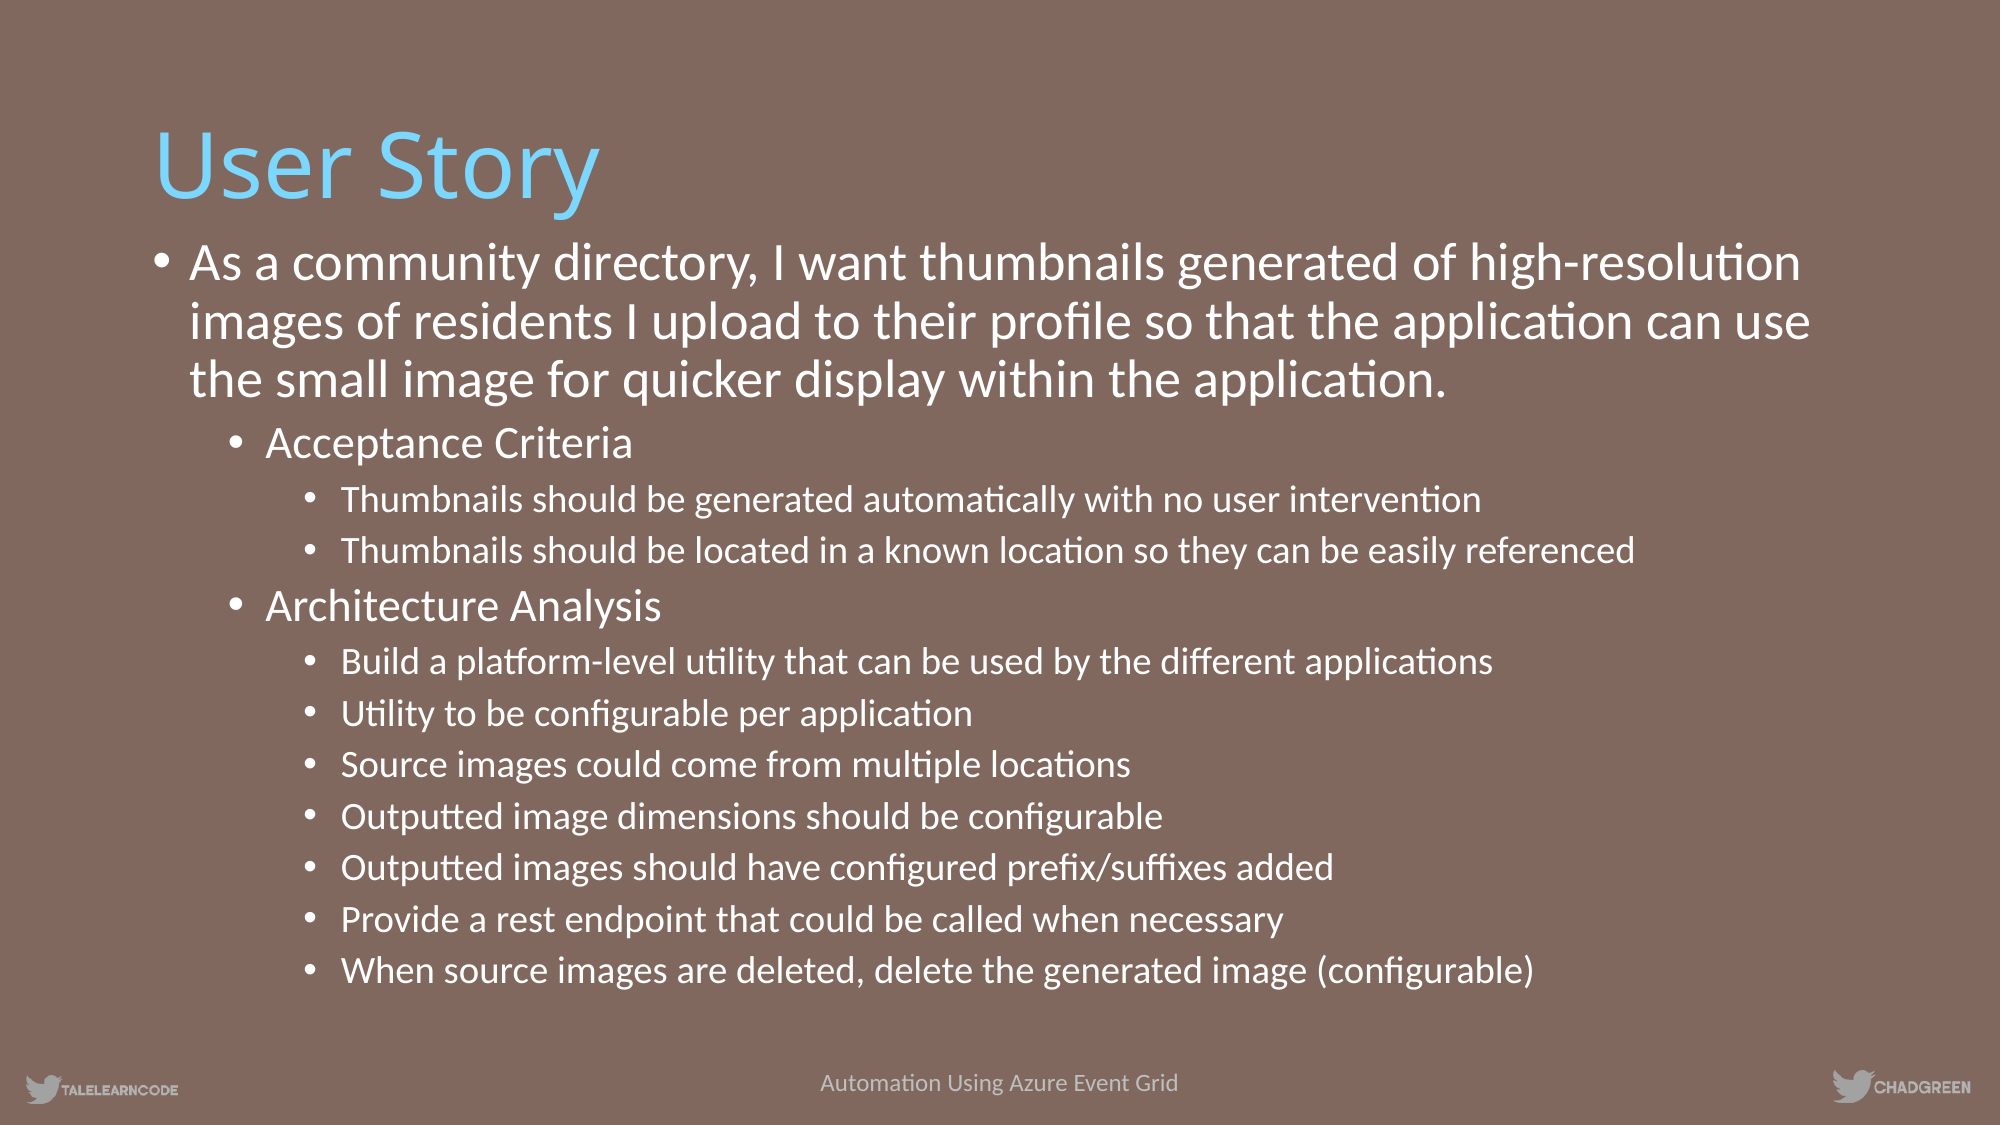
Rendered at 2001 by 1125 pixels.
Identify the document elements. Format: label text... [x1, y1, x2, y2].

title User Story [137, 59, 1863, 226]
list As a community directory, I want thumbnails generated of high-resolution images of residents I upload to their profile so that the application can use the small image for quicker display within the application. Acceptance Criteria Thumbnails should be generated automatically with no user intervention Thumbnails should be located in a known location so they can be easily referenced Architecture Analysis Build a platform-level utility that can be used by the different applications Utility to be configurable per application Source images could come from multiple locations Outputted image dimensions should be configurable Outputted images should have configured prefix/suffixes added Provide a rest endpoint that could be called when necessary When source images are deleted, delete the generated image (configurable) [137, 226, 1863, 1014]
